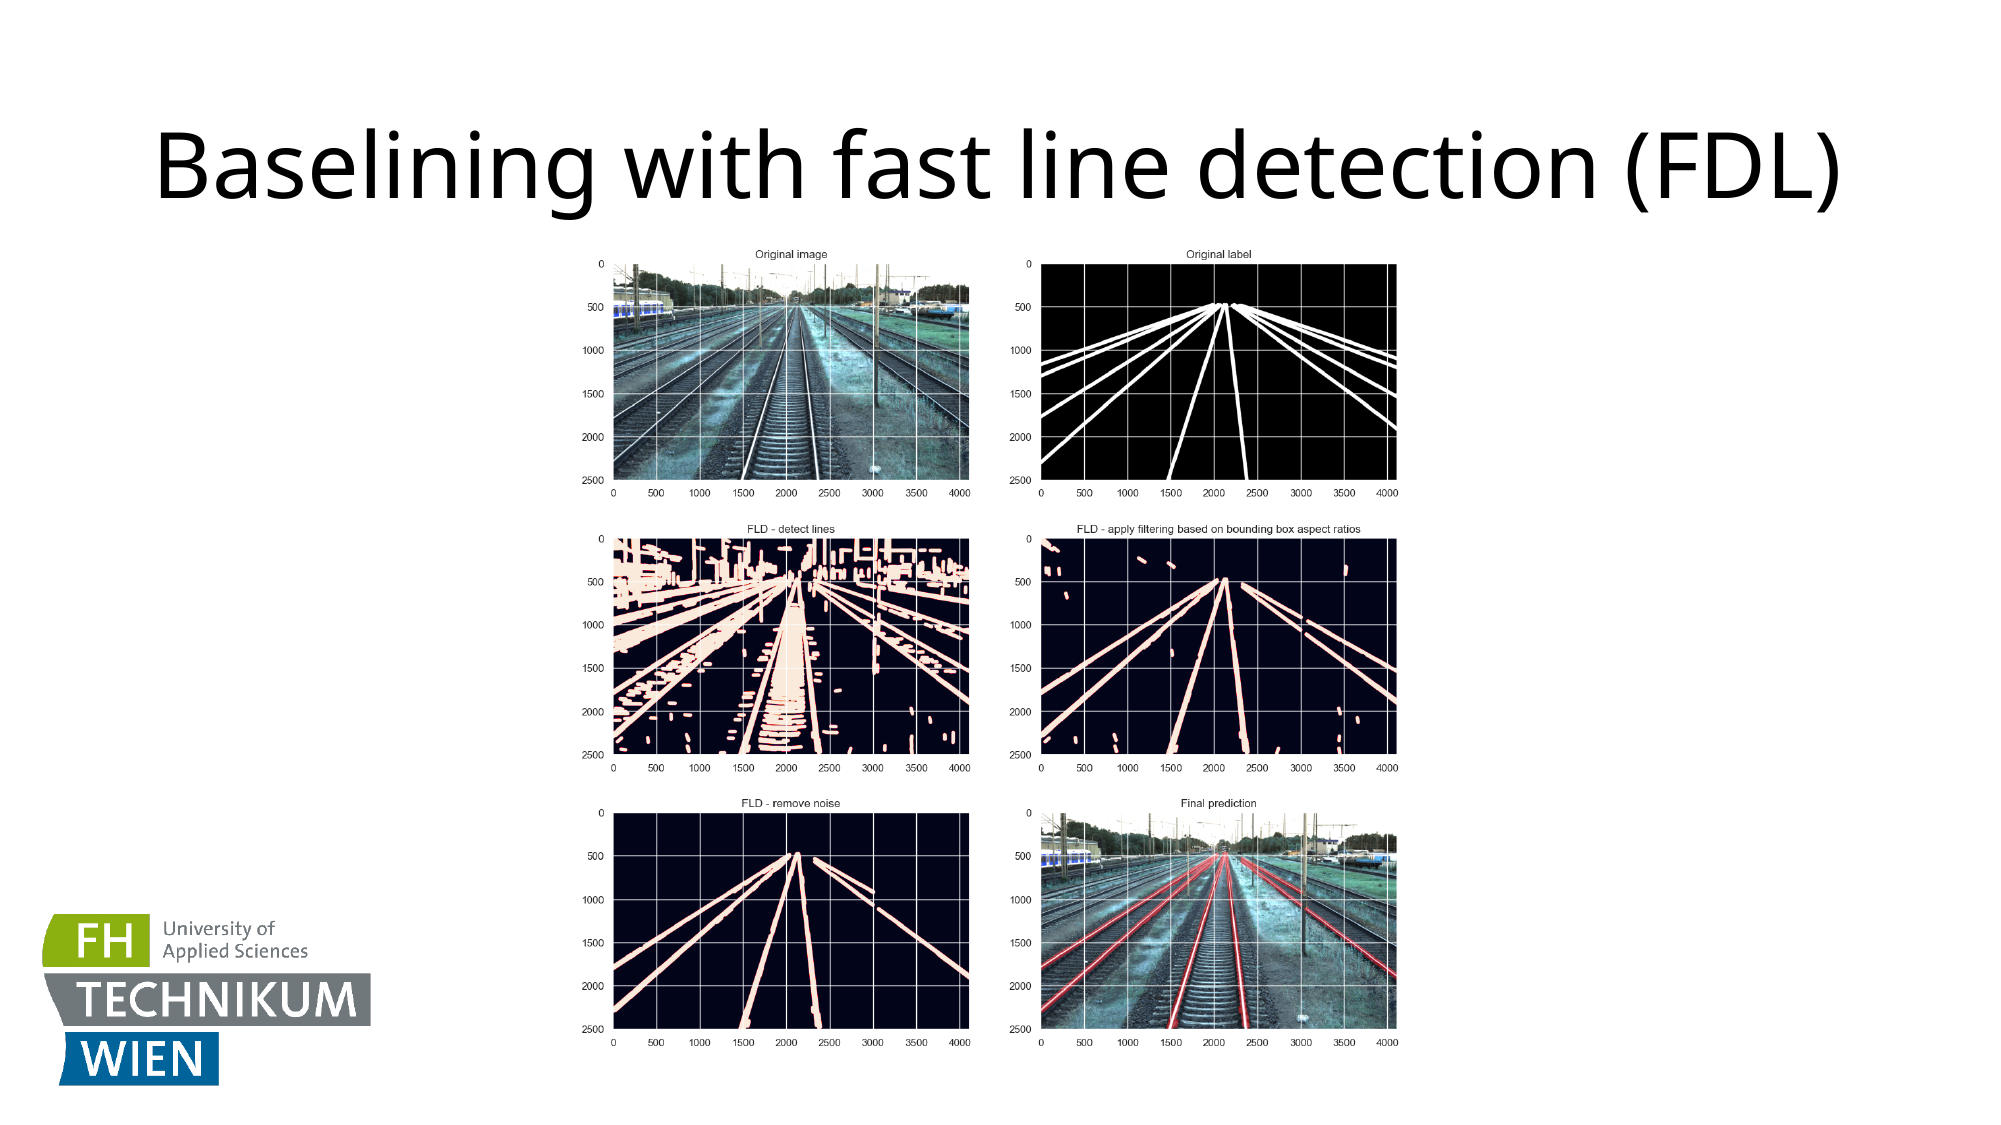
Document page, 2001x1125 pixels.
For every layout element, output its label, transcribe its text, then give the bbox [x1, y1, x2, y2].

picture [0, 837, 427, 1125]
picture [574, 243, 1405, 1055]
title Baselining with fast line detection (FDL) [137, 59, 1863, 278]
